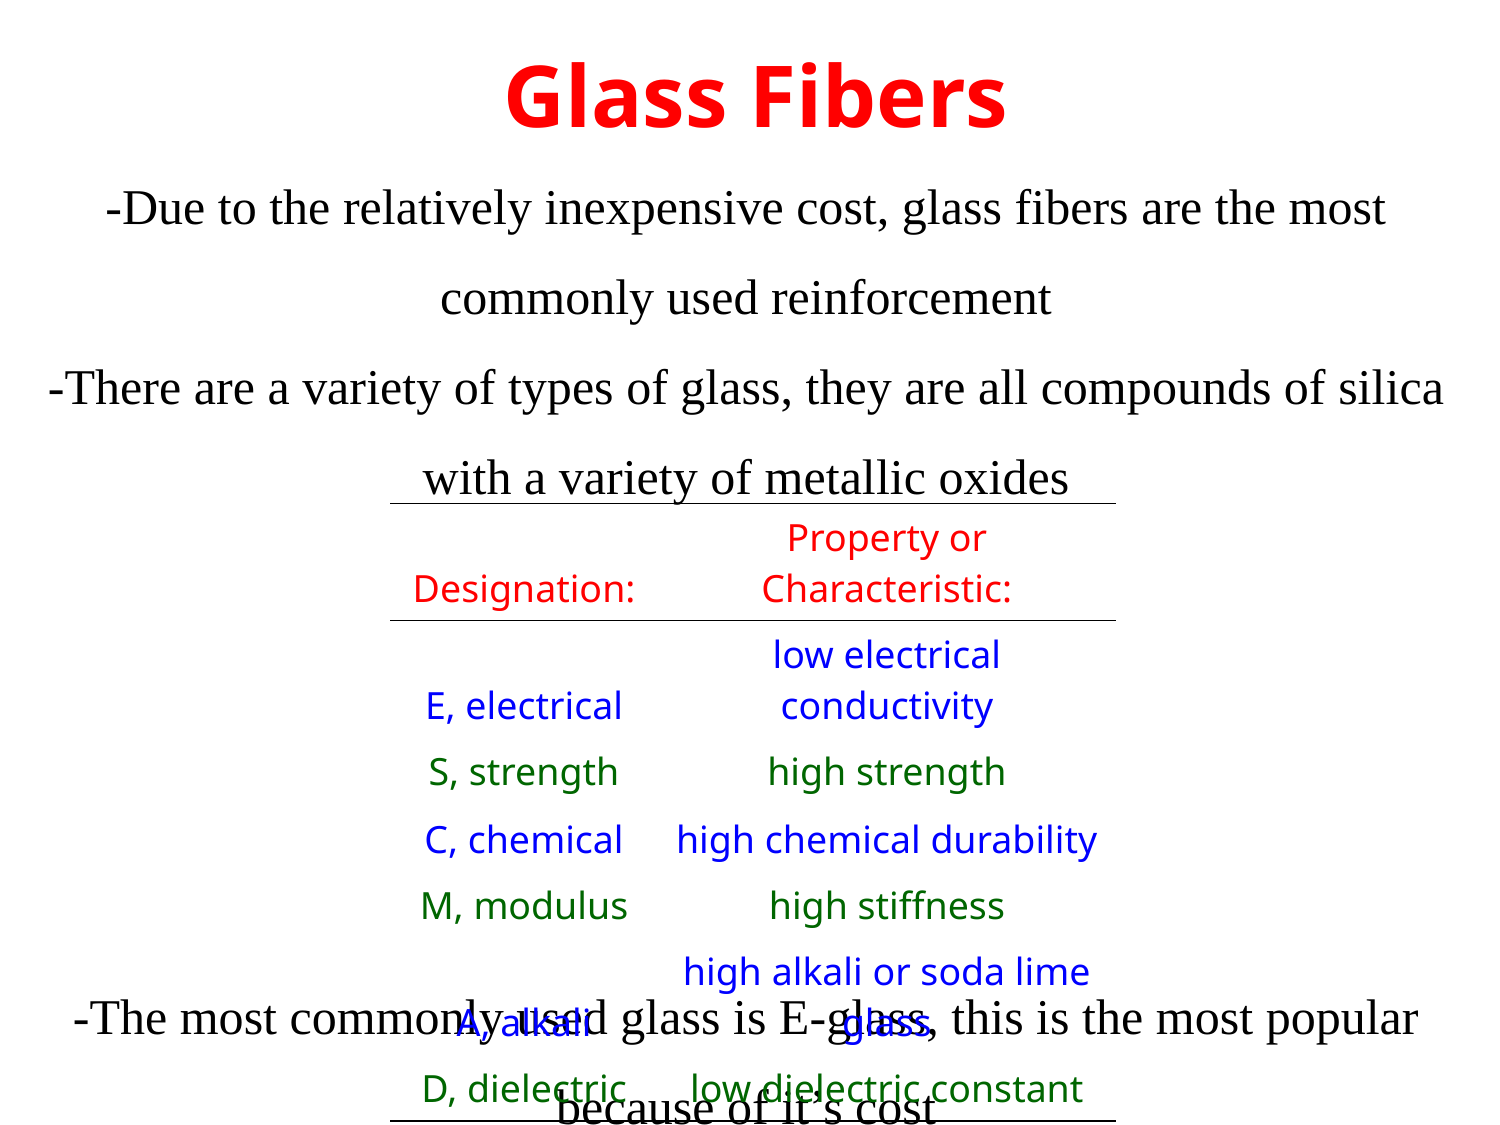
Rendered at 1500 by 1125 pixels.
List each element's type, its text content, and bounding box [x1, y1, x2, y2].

table_cell high stiffness [658, 872, 1116, 938]
table_cell C, chemical [390, 804, 658, 872]
table_header Designation: [390, 504, 658, 620]
list -Due to the relatively inexpensive cost, glass fibers are the most commonly used reinforcement -There are a variety of types of glass, they are all compounds of silica with a variety of metallic oxides -The most commonly used glass is E-glass, this is the most popular because of it’s cost [17, 137, 1475, 950]
table_header Property or Characteristic: [658, 504, 1116, 620]
table_cell A, alkali [390, 938, 658, 1055]
table_cell E, electrical [390, 621, 658, 738]
title Glass Fibers [37, 24, 1475, 137]
table_cell M, modulus [390, 872, 658, 938]
table_cell high alkali or soda lime glass [658, 938, 1116, 1055]
table_cell S, strength [390, 738, 658, 804]
table_cell low electrical conductivity [658, 621, 1116, 738]
table_cell high strength [658, 738, 1116, 804]
table_cell D, dielectric [390, 1055, 658, 1120]
table_cell high chemical durability [658, 804, 1116, 872]
table_cell low dielectric constant [658, 1055, 1116, 1120]
